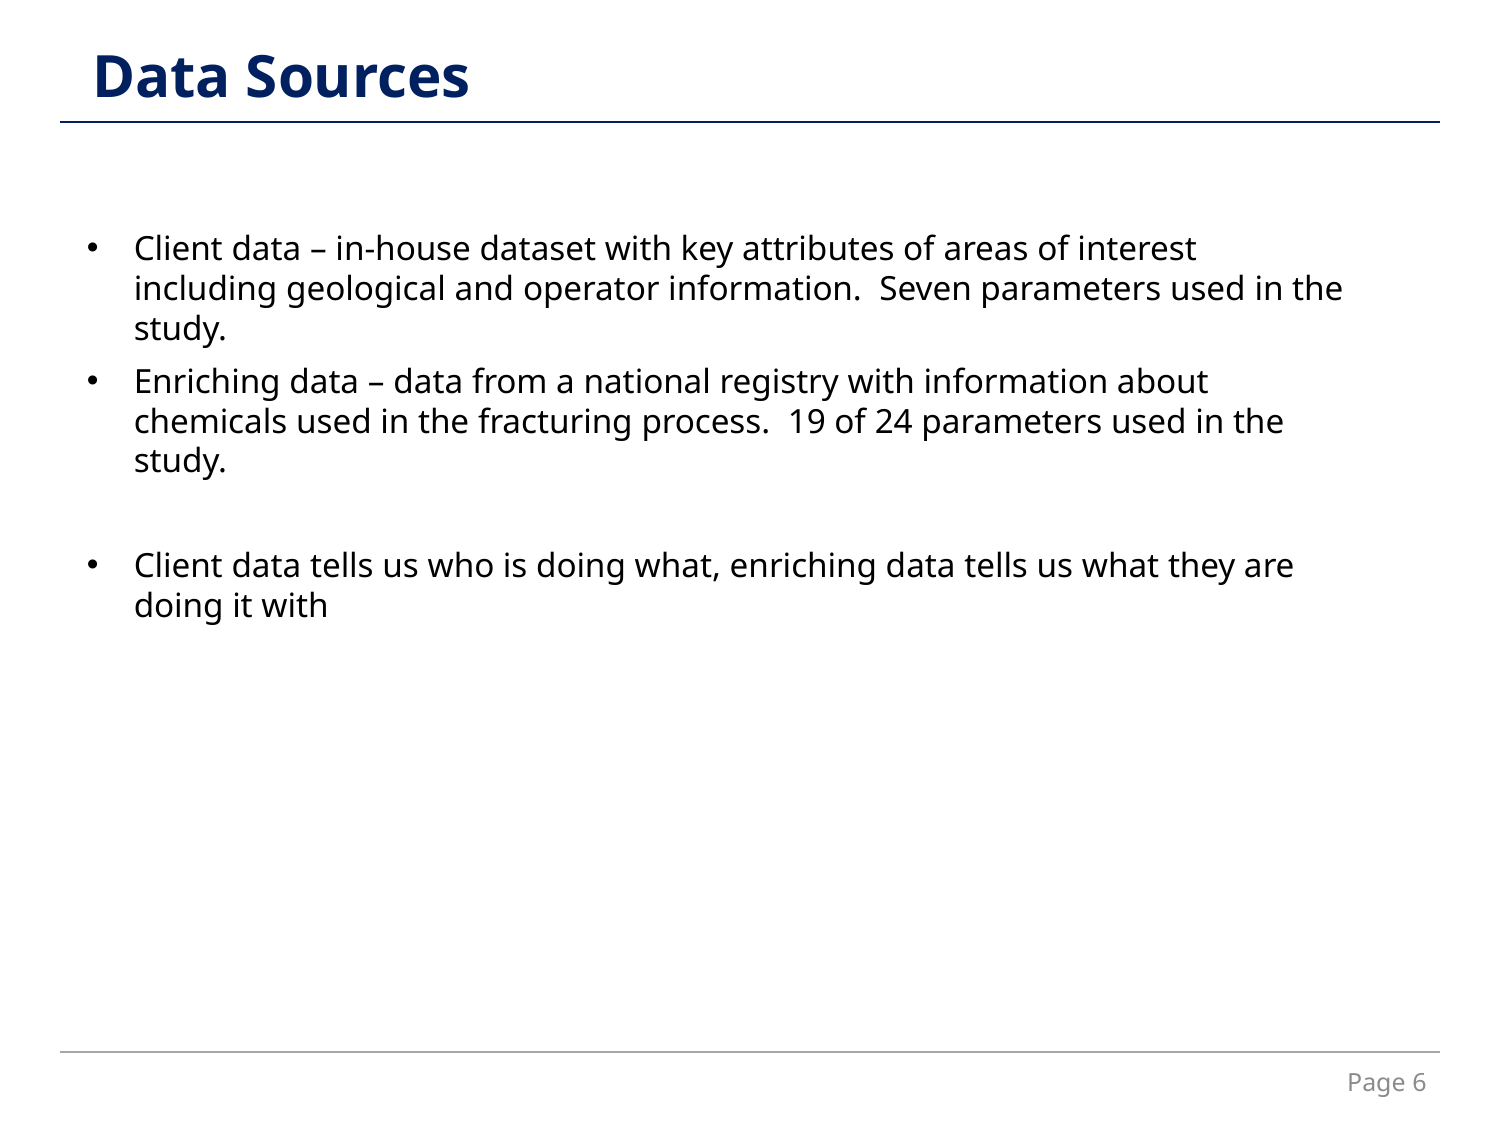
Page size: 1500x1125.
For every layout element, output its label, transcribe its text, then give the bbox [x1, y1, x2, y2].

text_box Data Sources [62, 32, 1384, 117]
text_box Client data – in-house dataset with key attributes of areas of interest including geological and operator information. Seven parameters used in the study. Enriching data – data from a national registry with information about chemicals used in the fracturing process. 19 of 24 parameters used in the study. Client data tells us who is doing what, enriching data tells us what they are doing it with [72, 220, 1364, 587]
text_box Page 6 [1104, 1053, 1442, 1114]
